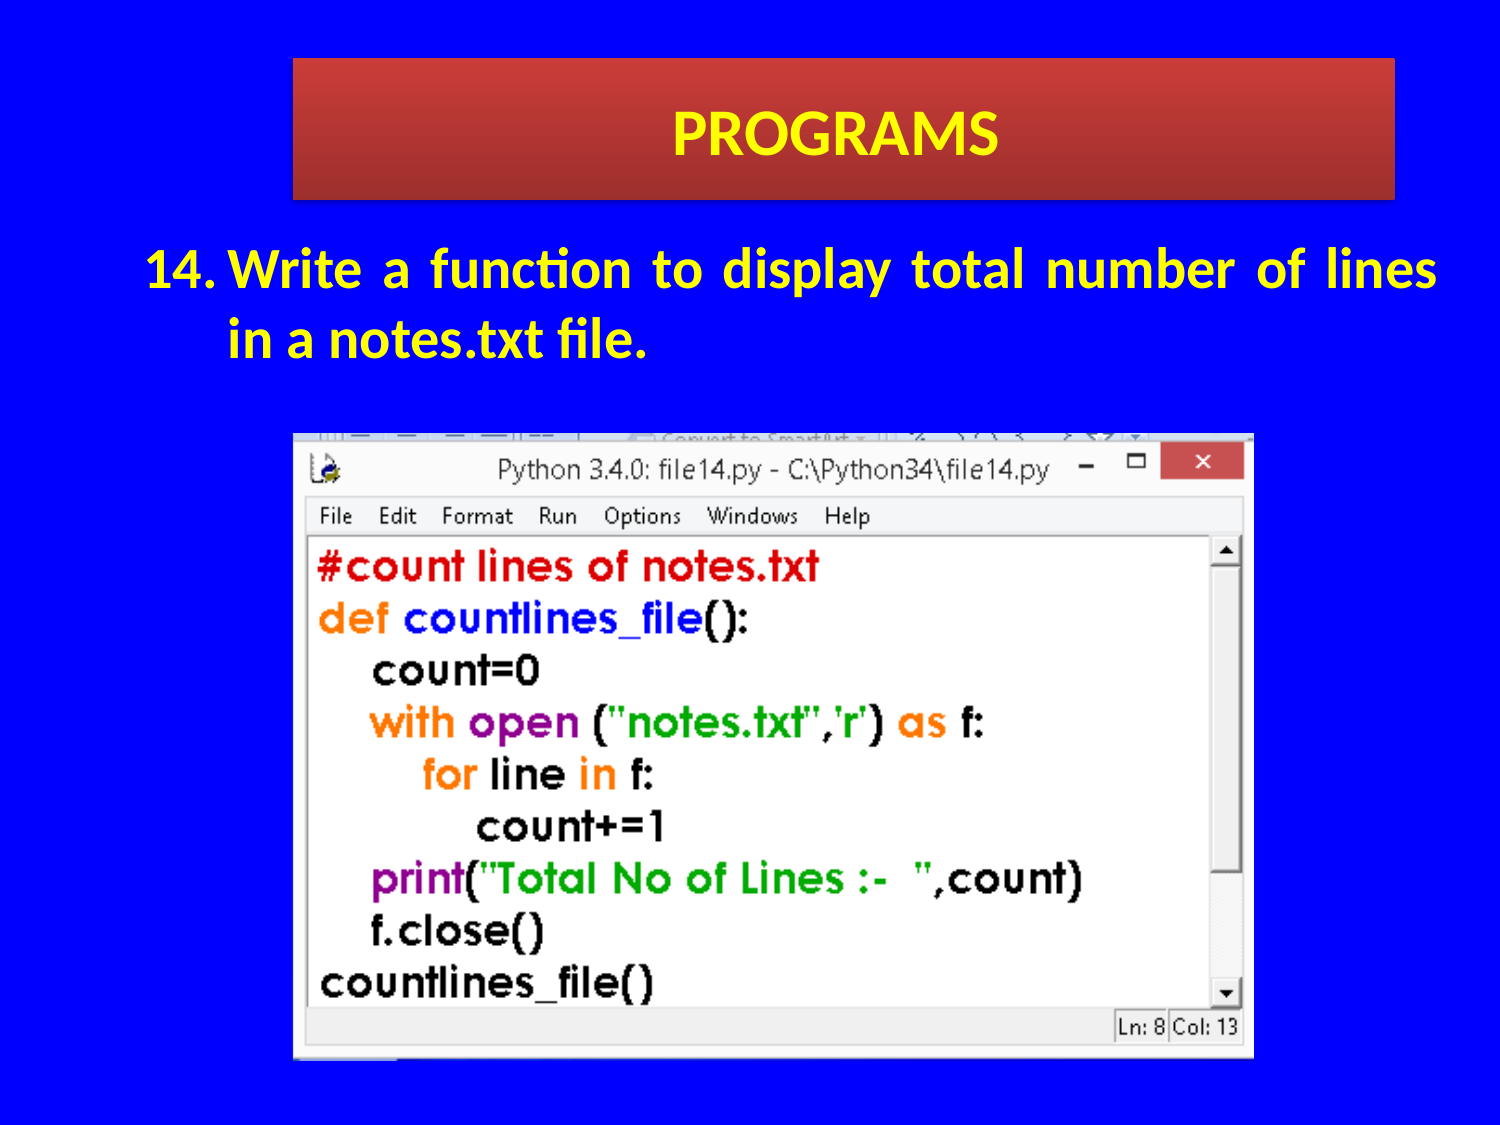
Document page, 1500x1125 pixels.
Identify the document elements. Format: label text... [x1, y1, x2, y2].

text_box PROGRAMS [292, 58, 1395, 200]
picture [292, 433, 1255, 1061]
text_box 14. Write a function to display total number of lines in a notes.txt file. [128, 222, 1454, 378]
